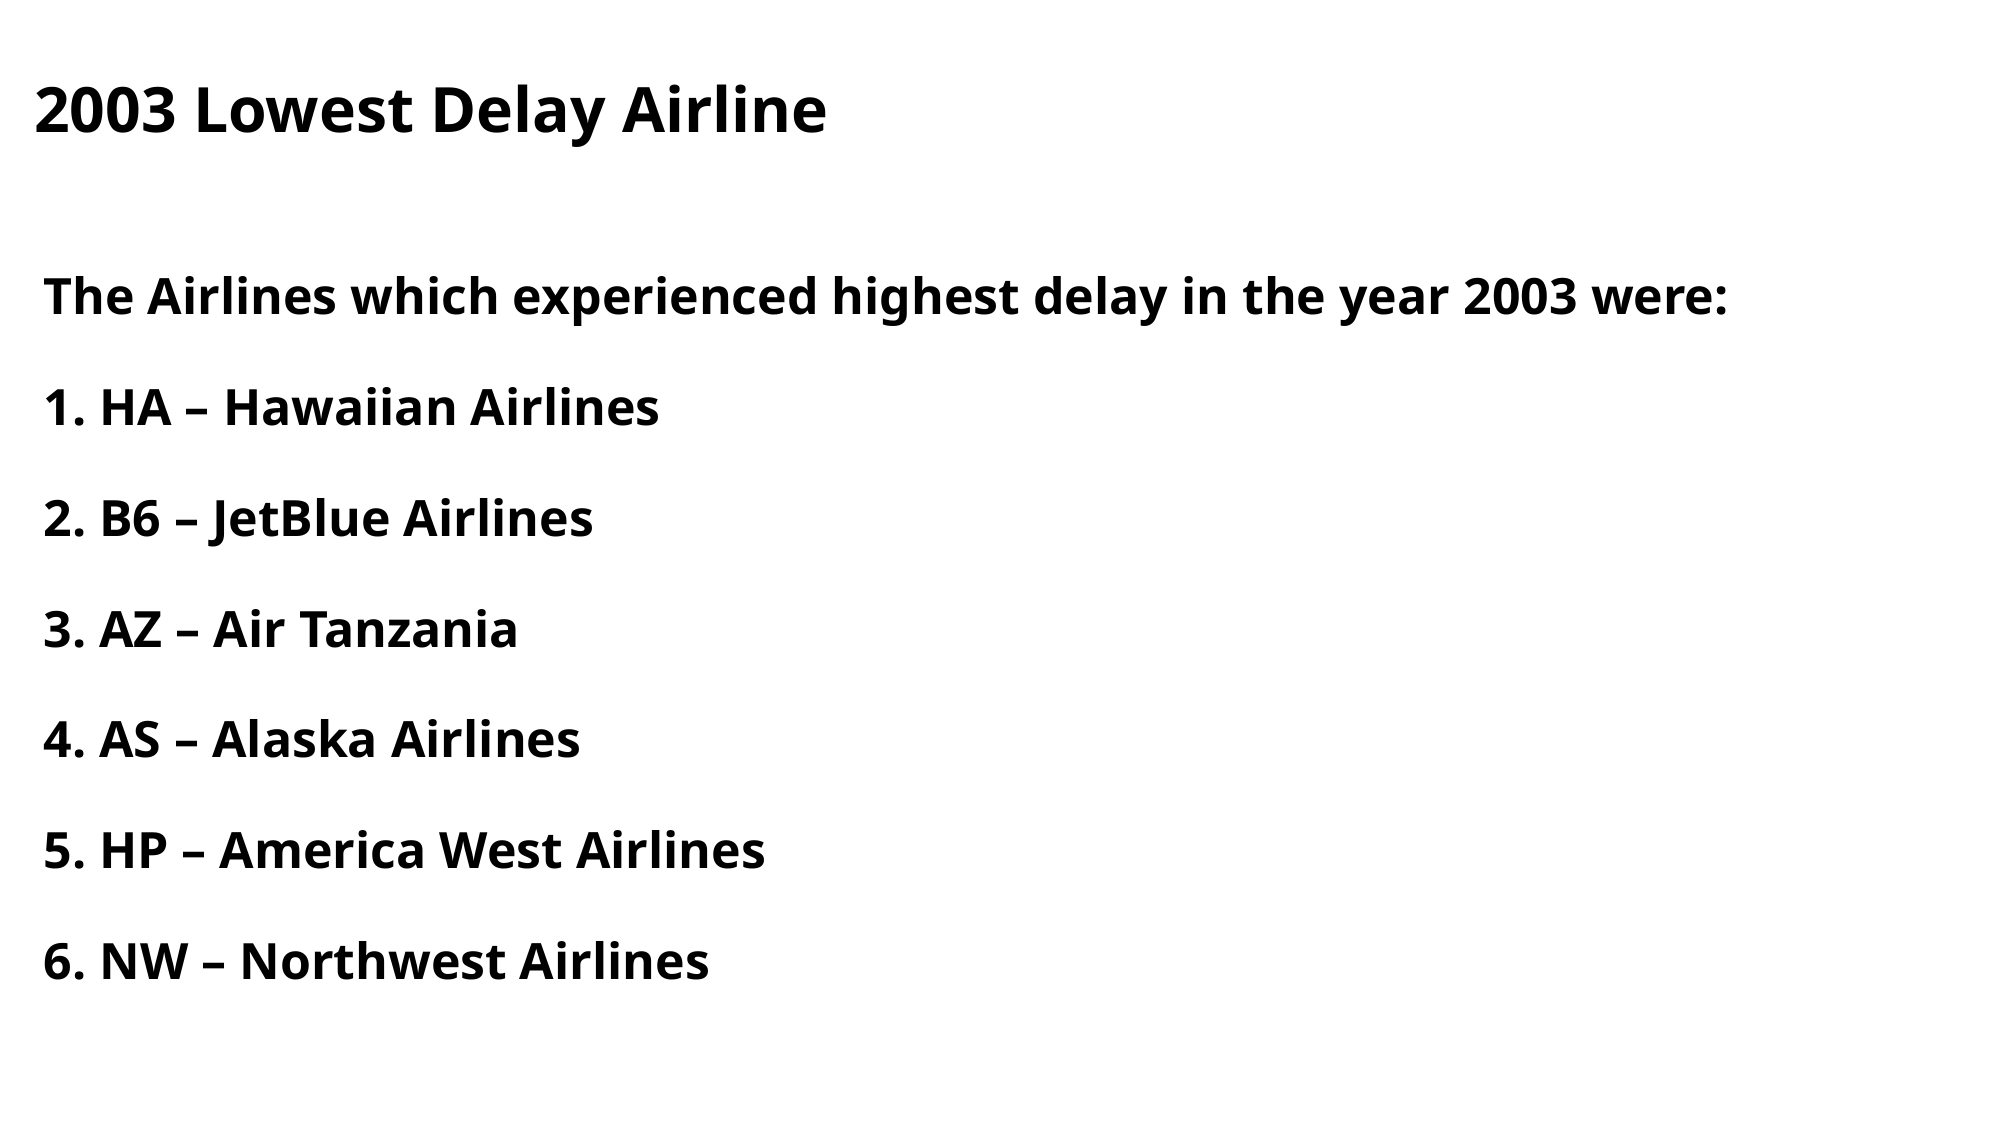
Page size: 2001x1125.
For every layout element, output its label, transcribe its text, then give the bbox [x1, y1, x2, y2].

list The Airlines which experienced highest delay in the year 2003 were: 1. HA – Hawaiian Airlines 2. B6 – JetBlue Airlines 3. AZ – Air Tanzania 4. AS – Alaska Airlines 5. HP – America West Airlines 6. NW – Northwest Airlines [36, 227, 1803, 1098]
title 2003 Lowest Delay Airline [19, 0, 1430, 154]
